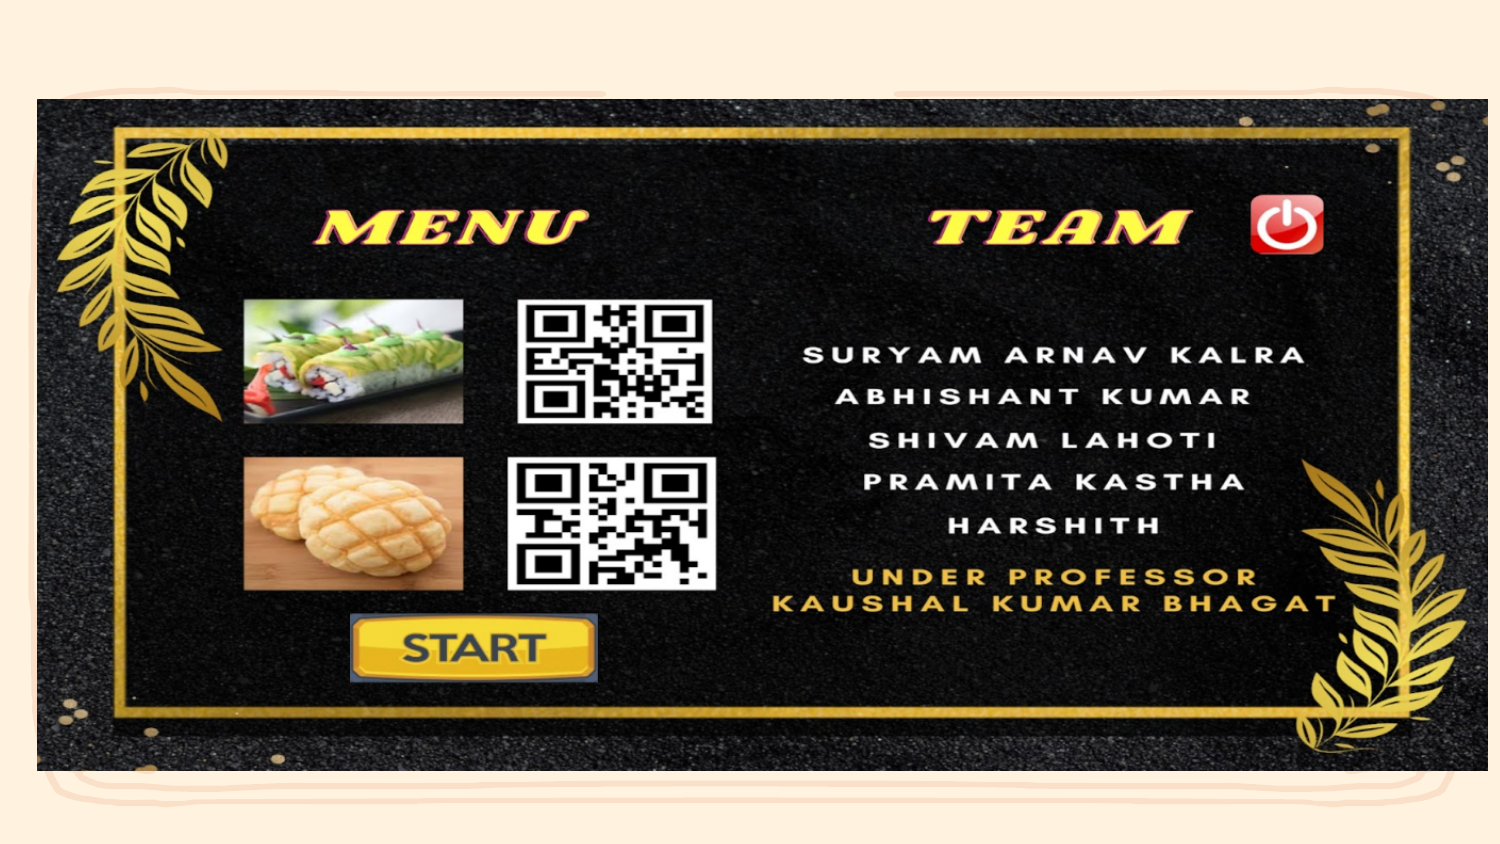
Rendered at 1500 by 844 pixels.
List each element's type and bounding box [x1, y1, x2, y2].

picture [37, 99, 1488, 771]
